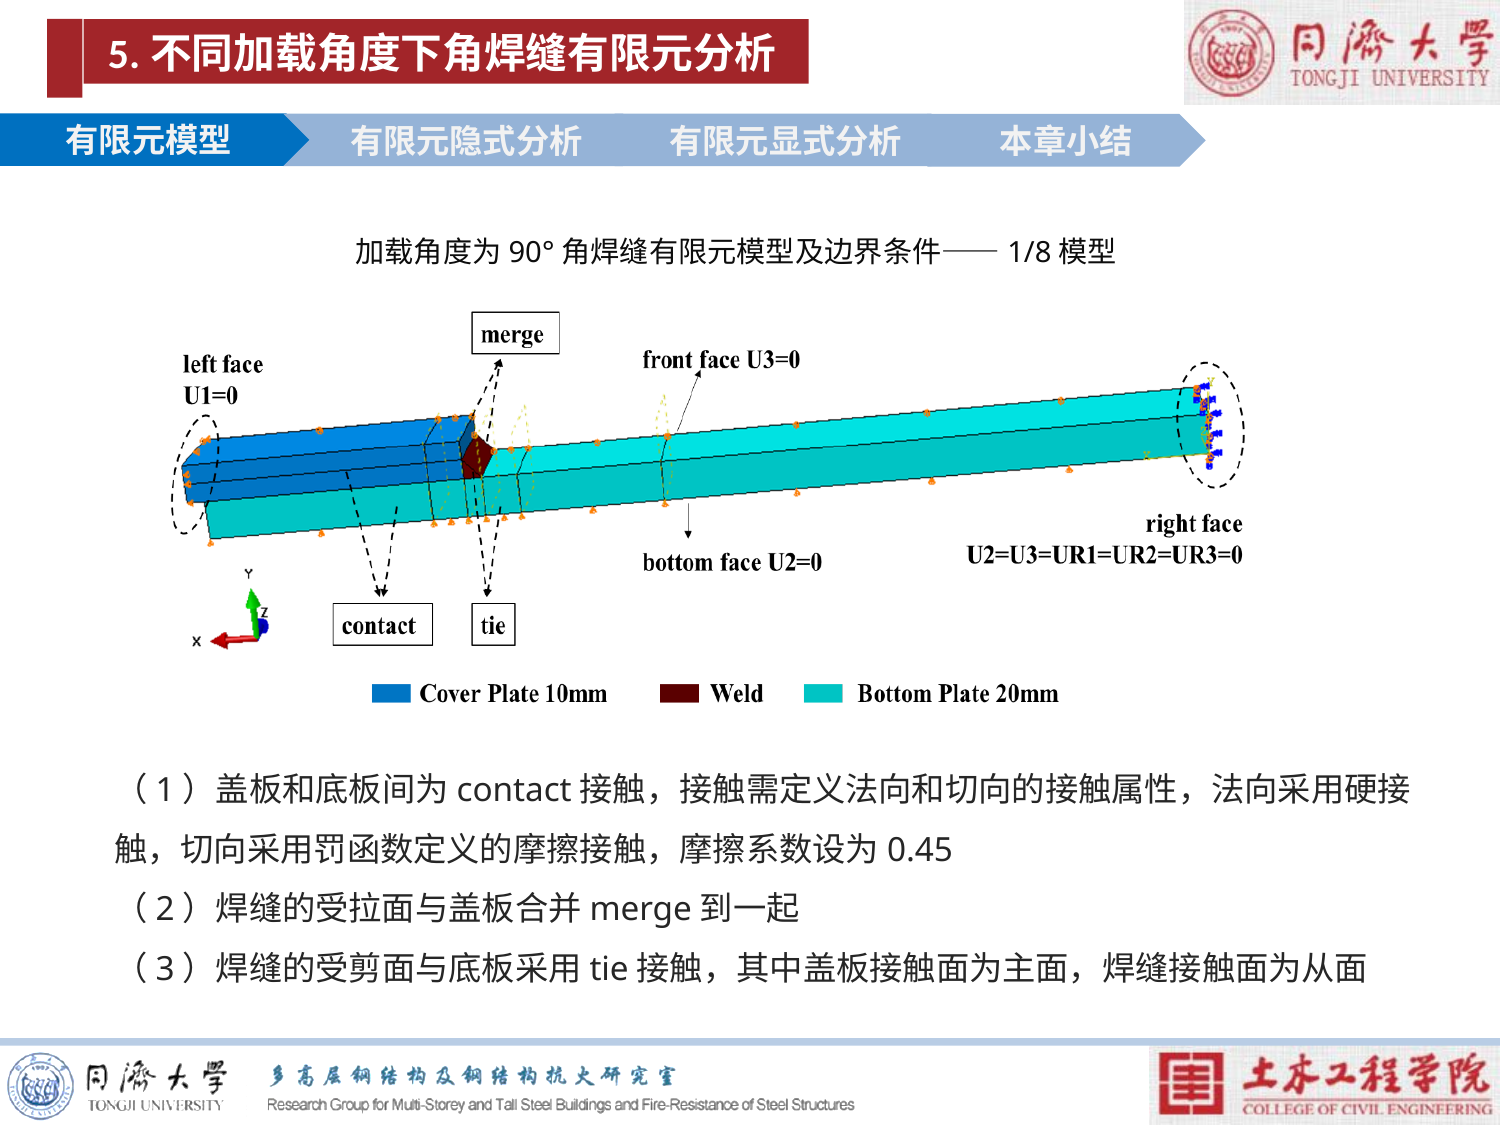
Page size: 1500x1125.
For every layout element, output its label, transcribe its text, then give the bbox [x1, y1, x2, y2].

text_box 有限元隐式分析 [281, 111, 636, 169]
text_box （1）盖板和底板间为contact接触，接触需定义法向和切向的接触属性，法向采用硬接触，切向采用罚函数定义的摩擦接触，摩擦系数设为0.45 （2）焊缝的受拉面与盖板合并merge到一起 （3）焊缝的受剪面与底板采用tie接触，其中盖板接触面为主面，焊缝接触面为从面 [99, 740, 1447, 995]
text_box 有限元模型 [0, 111, 305, 168]
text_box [0, 1037, 1500, 1125]
text_box 加载角度为90°角焊缝有限元模型及边界条件——1/8模型 [266, 208, 1206, 276]
text_box 本章小结 [932, 111, 1208, 169]
text_box [47, 18, 83, 98]
text_box 有限元显式分析 [612, 111, 960, 169]
picture [145, 309, 1257, 723]
picture [1184, 0, 1500, 105]
text_box 5.不同加载角度下角焊缝有限元分析 [83, 19, 809, 84]
